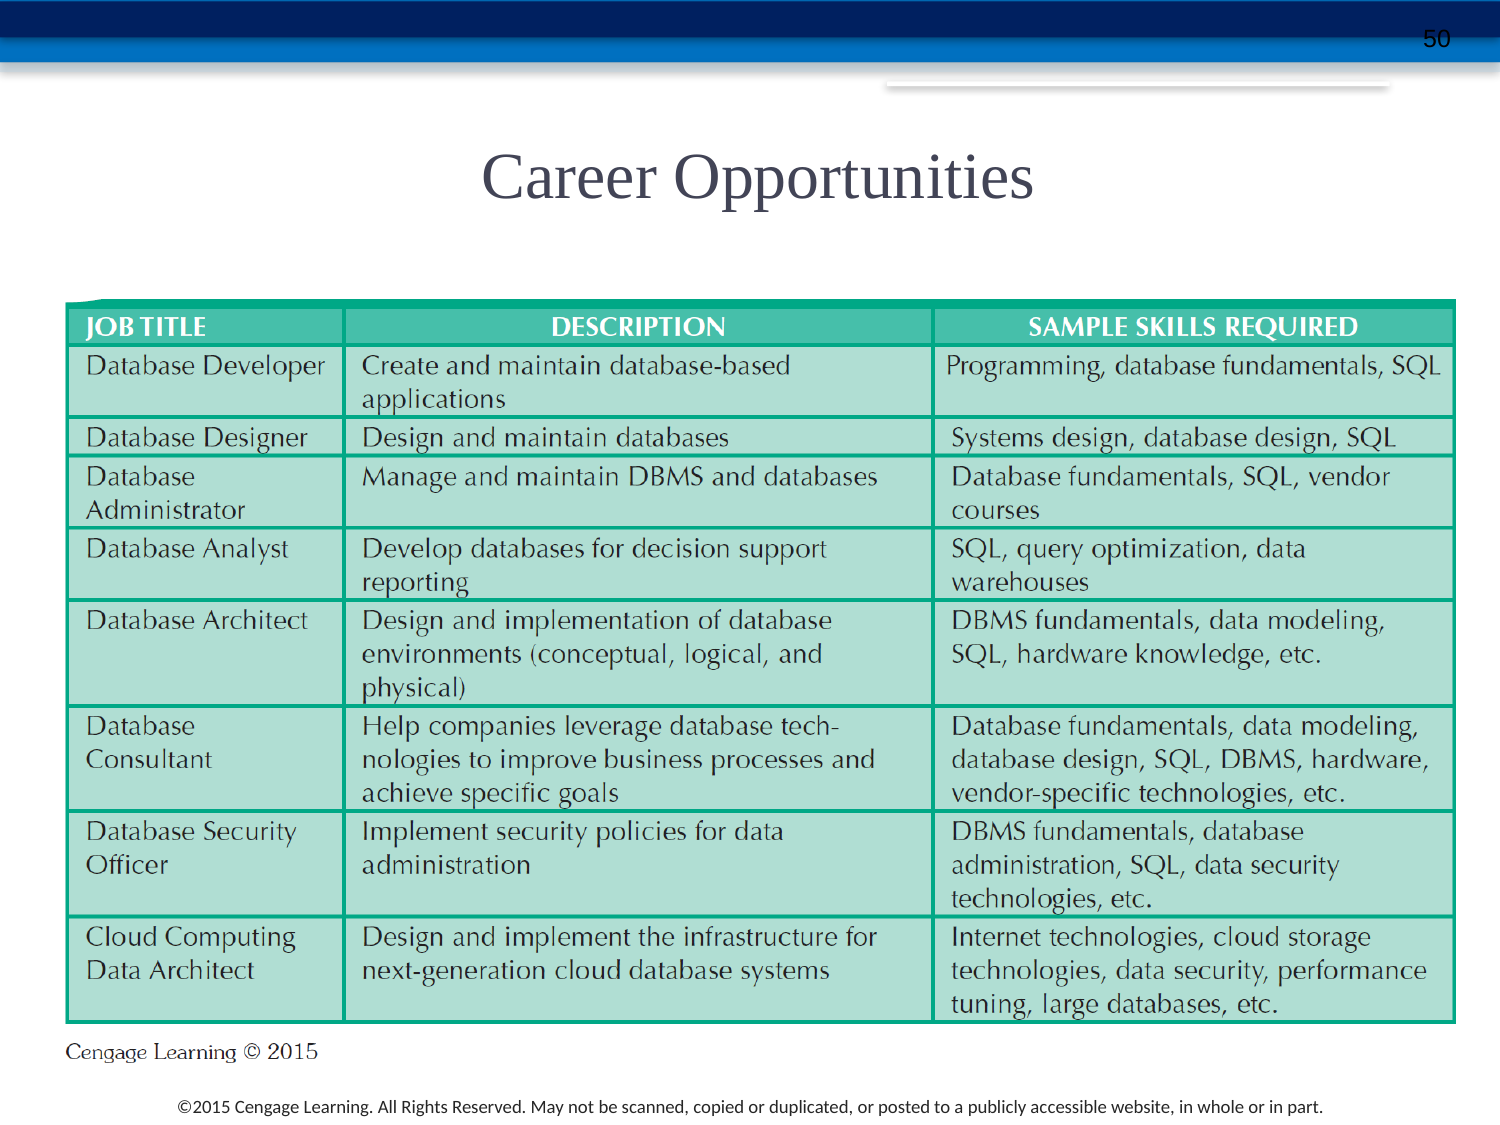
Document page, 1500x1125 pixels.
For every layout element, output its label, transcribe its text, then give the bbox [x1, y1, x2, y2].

picture [62, 299, 1456, 1067]
title Career Opportunities [83, 125, 1434, 297]
slide_number 50 [1340, 0, 1466, 61]
